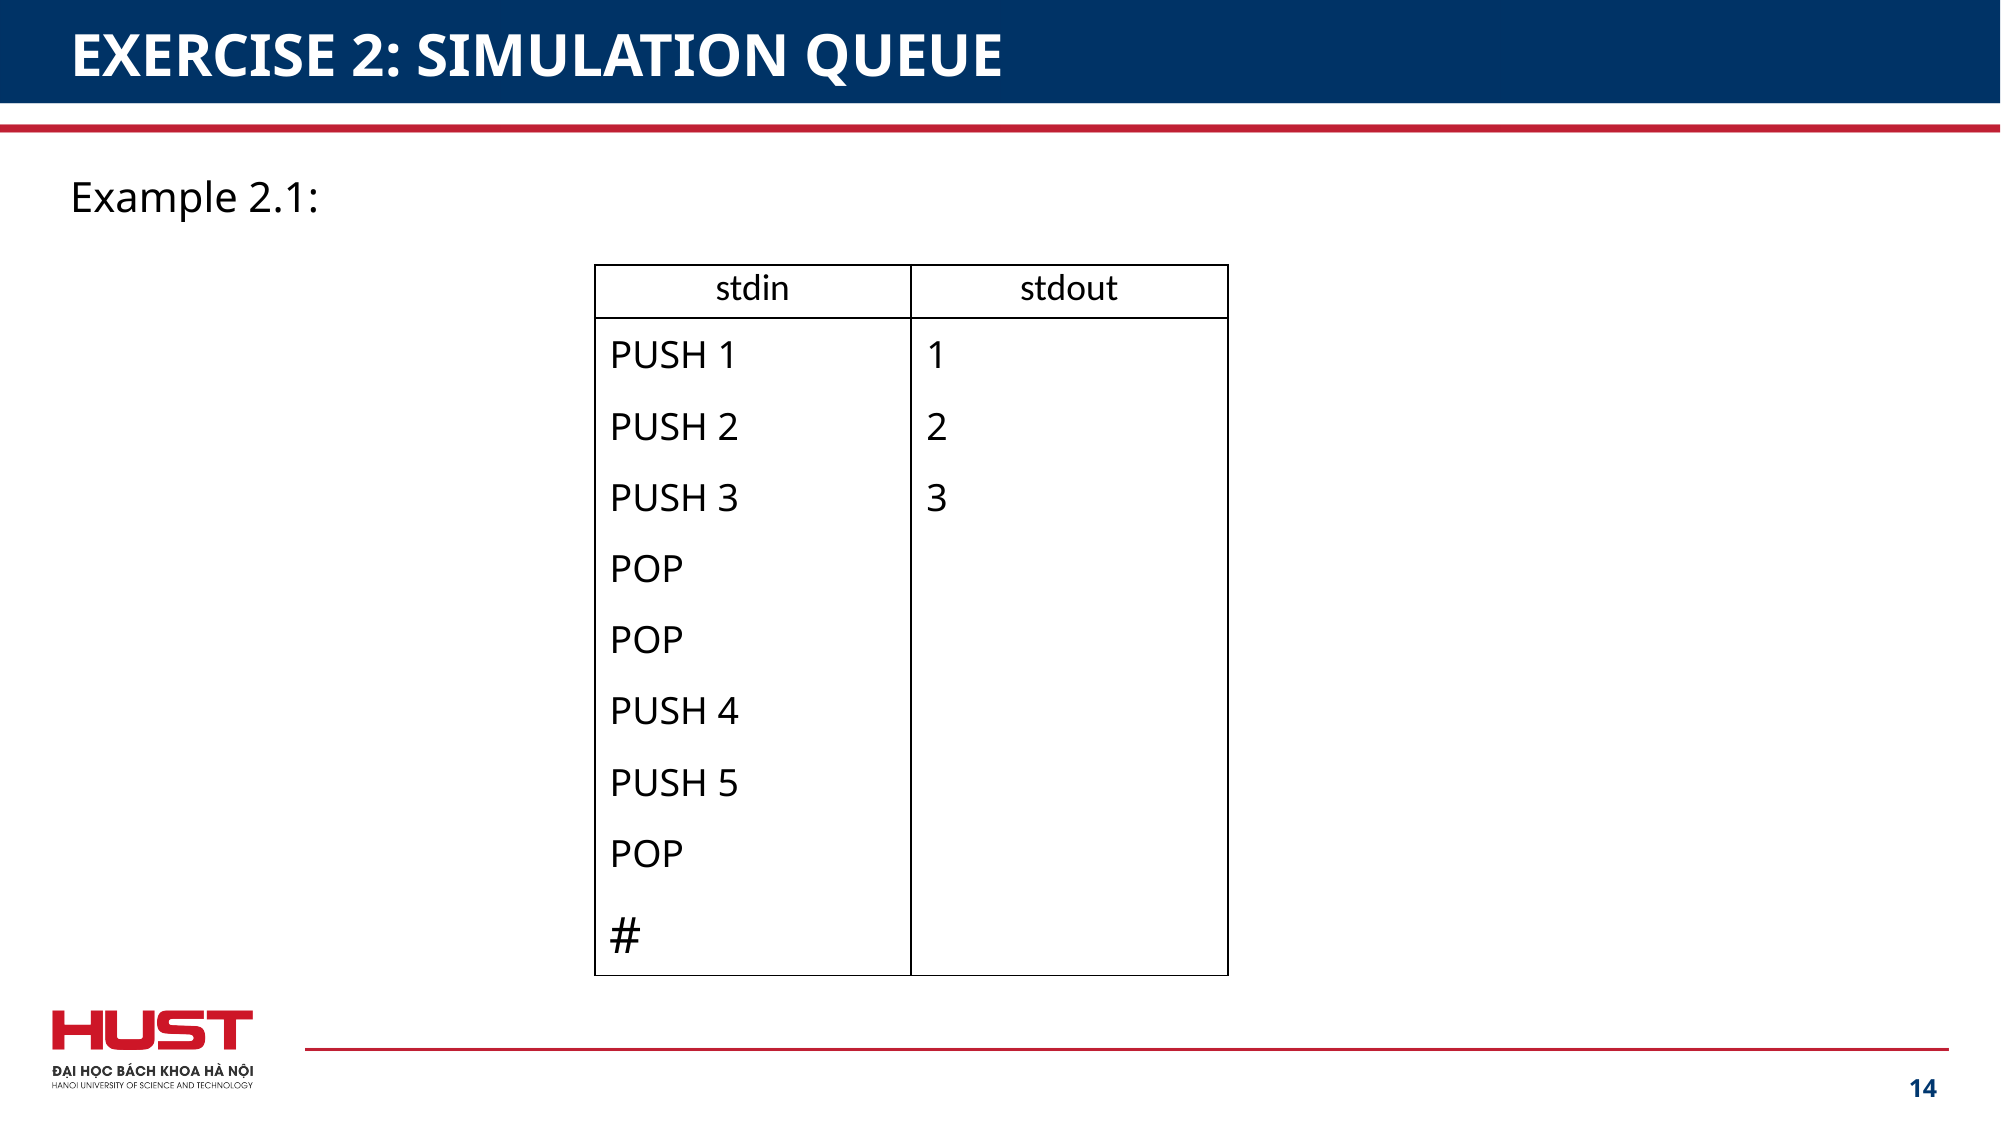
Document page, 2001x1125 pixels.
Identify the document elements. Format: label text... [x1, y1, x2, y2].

slide_number 14 [1502, 1065, 1953, 1125]
table_header stdin [596, 266, 910, 317]
list Example 2.1: [55, 169, 1945, 297]
title EXERCISE 2: SIMULATION QUEUE [55, 18, 1945, 90]
picture [0, 0, 2001, 1125]
table_header stdout [912, 266, 1227, 317]
table_cell 1 2 3 [912, 319, 1227, 975]
table_cell PUSH 1 PUSH 2 PUSH 3 POP POP PUSH 4 PUSH 5 POP # [596, 319, 910, 975]
